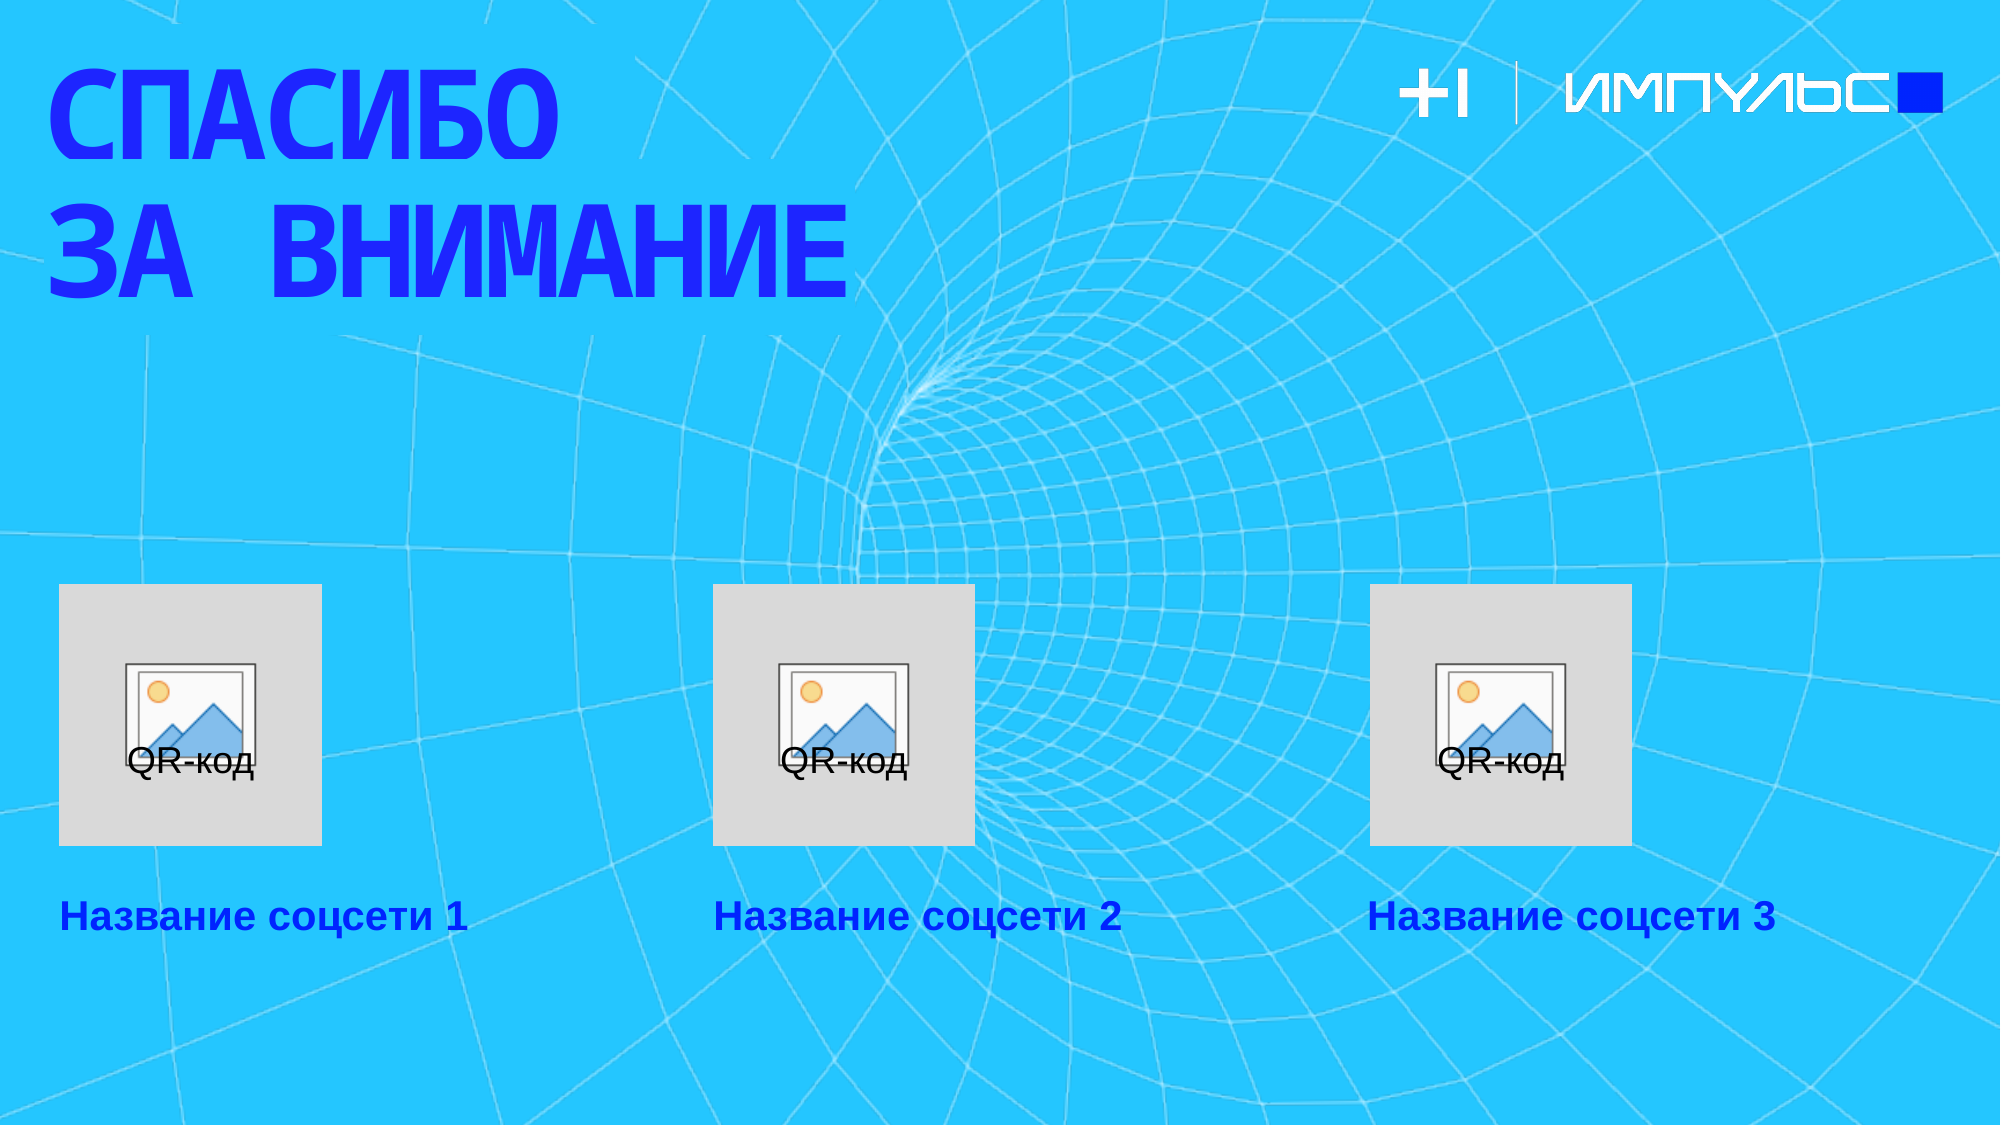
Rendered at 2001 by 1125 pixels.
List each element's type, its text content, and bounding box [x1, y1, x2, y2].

list Название соцсети 1 [59, 884, 670, 936]
list Название соцсети 2 [713, 884, 1324, 936]
picture [0, 0, 2001, 1125]
list Название соцсети 3 [1367, 884, 1978, 936]
